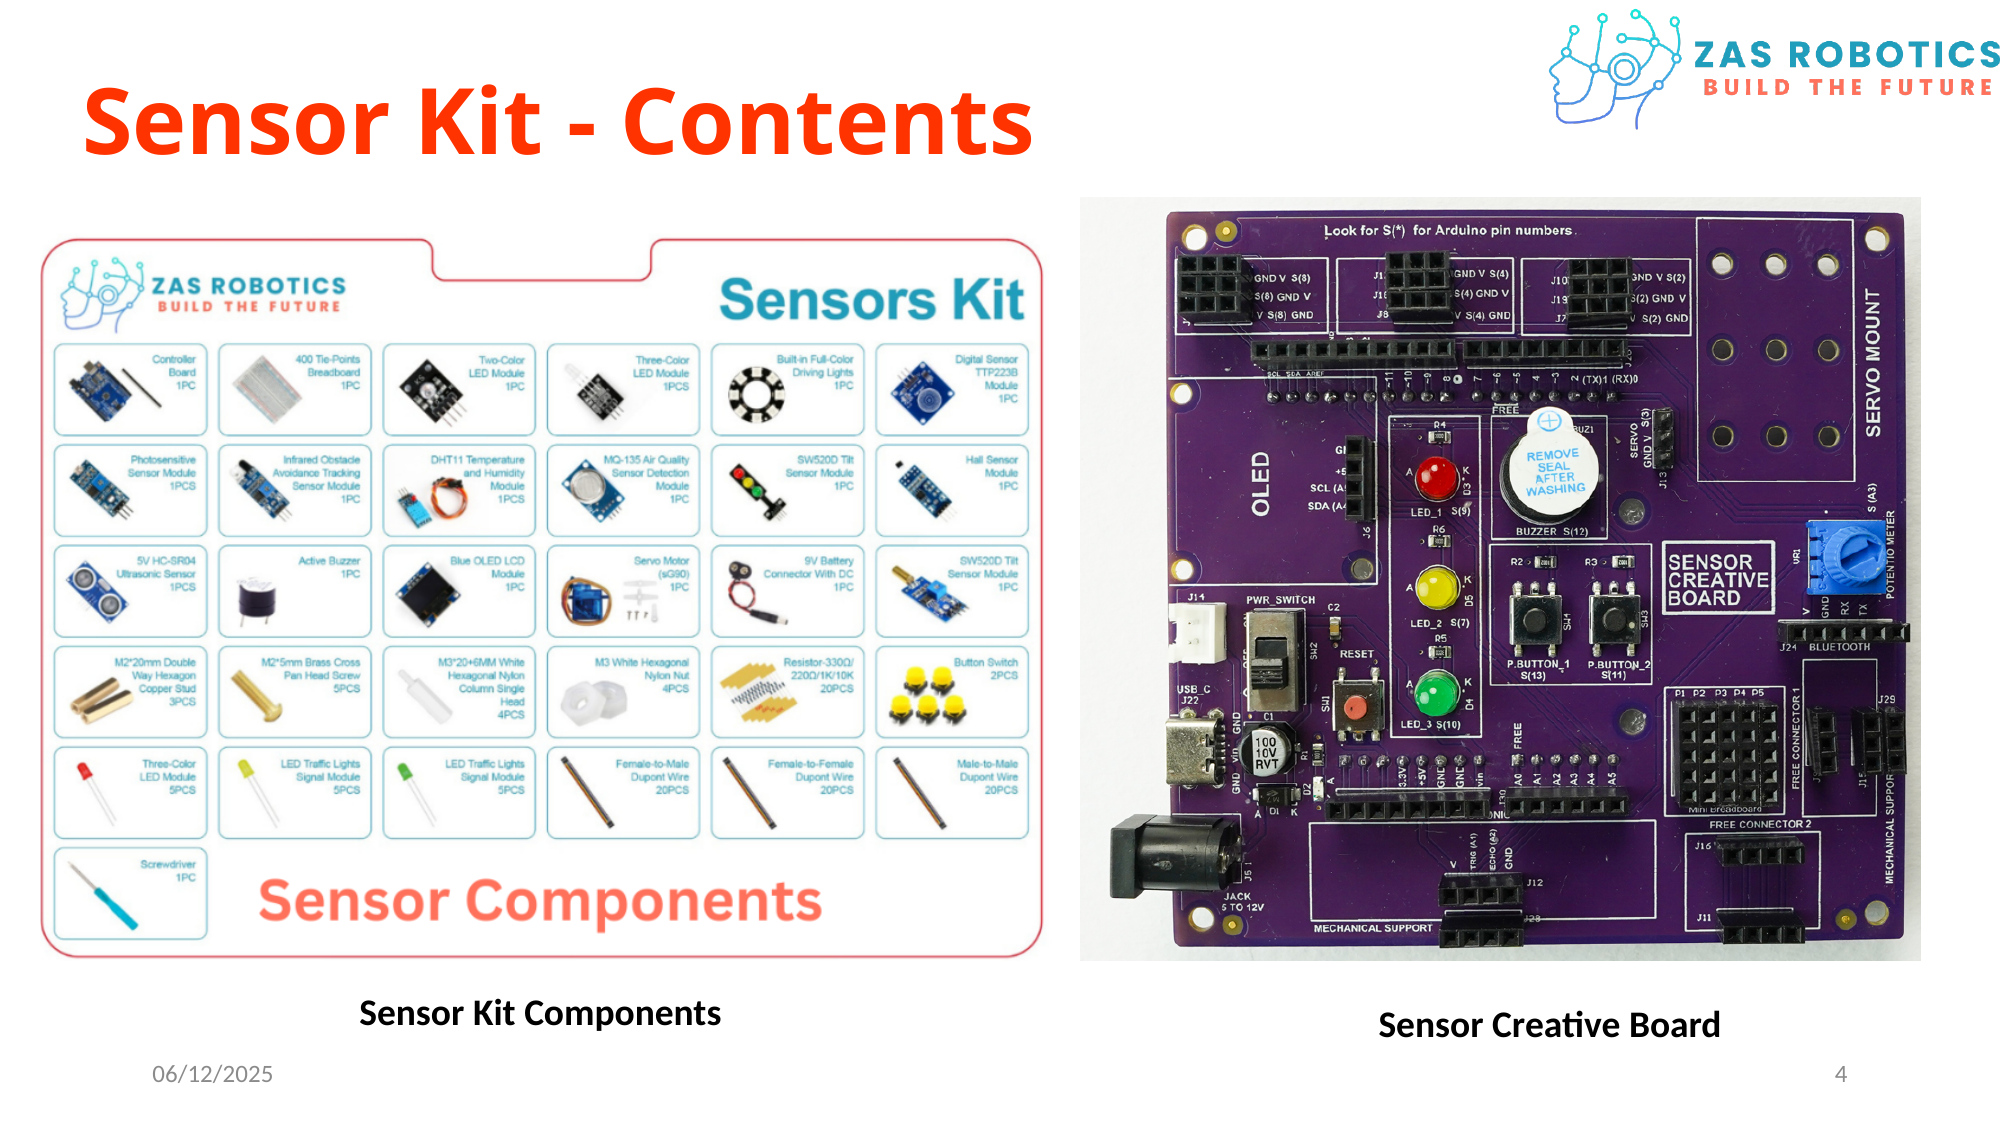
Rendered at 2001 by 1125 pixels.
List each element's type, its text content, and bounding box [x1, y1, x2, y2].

title Sensor Kit - Contents [67, 15, 1793, 234]
picture [1080, 196, 1921, 961]
slide_number 4 [1412, 1042, 1863, 1103]
text_box Sensor Creative Board [1363, 992, 1737, 1053]
picture [40, 233, 1054, 961]
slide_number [137, 1042, 588, 1103]
picture [1547, 8, 2000, 130]
text_box Sensor Kit Components [344, 981, 737, 1041]
